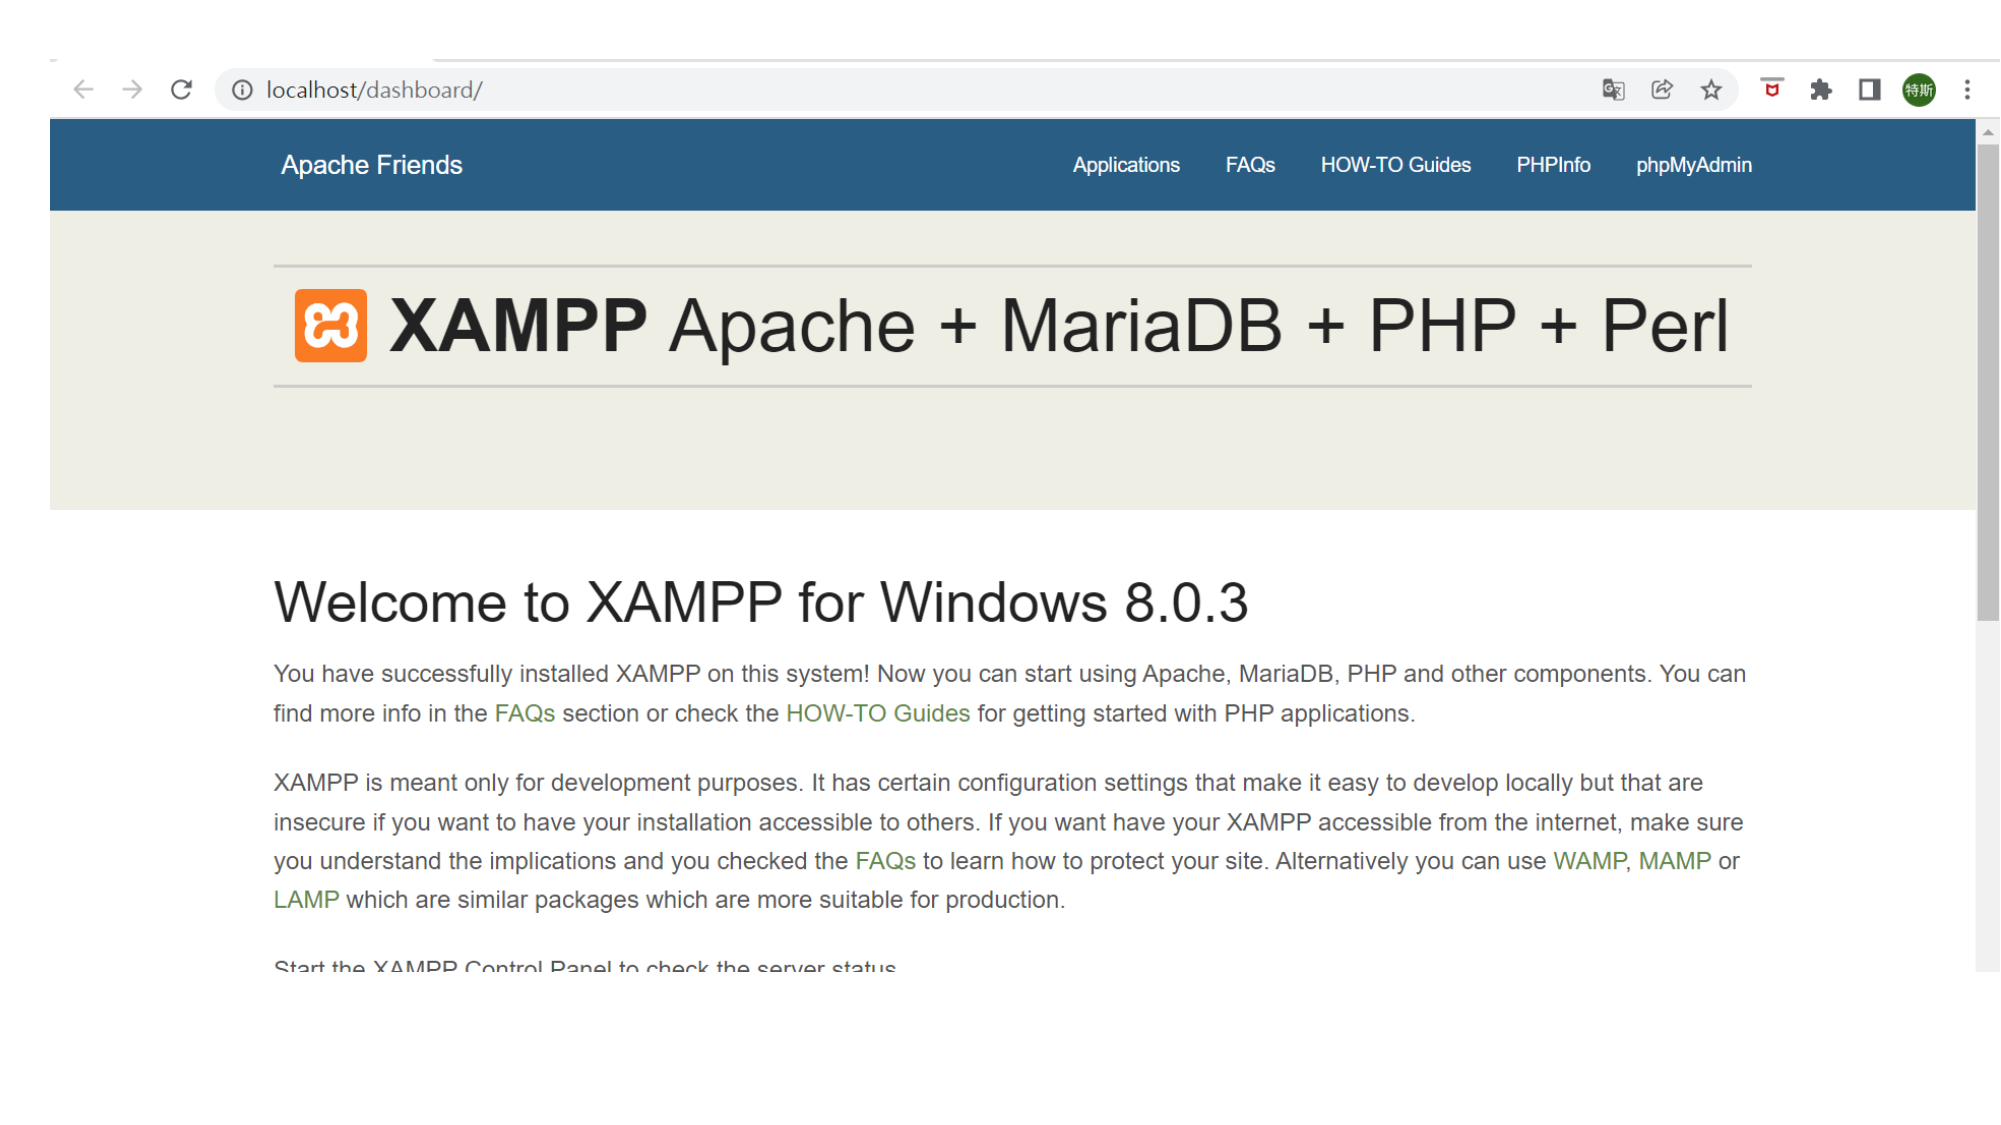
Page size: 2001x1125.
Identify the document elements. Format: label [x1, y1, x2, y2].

list [50, 59, 2000, 972]
